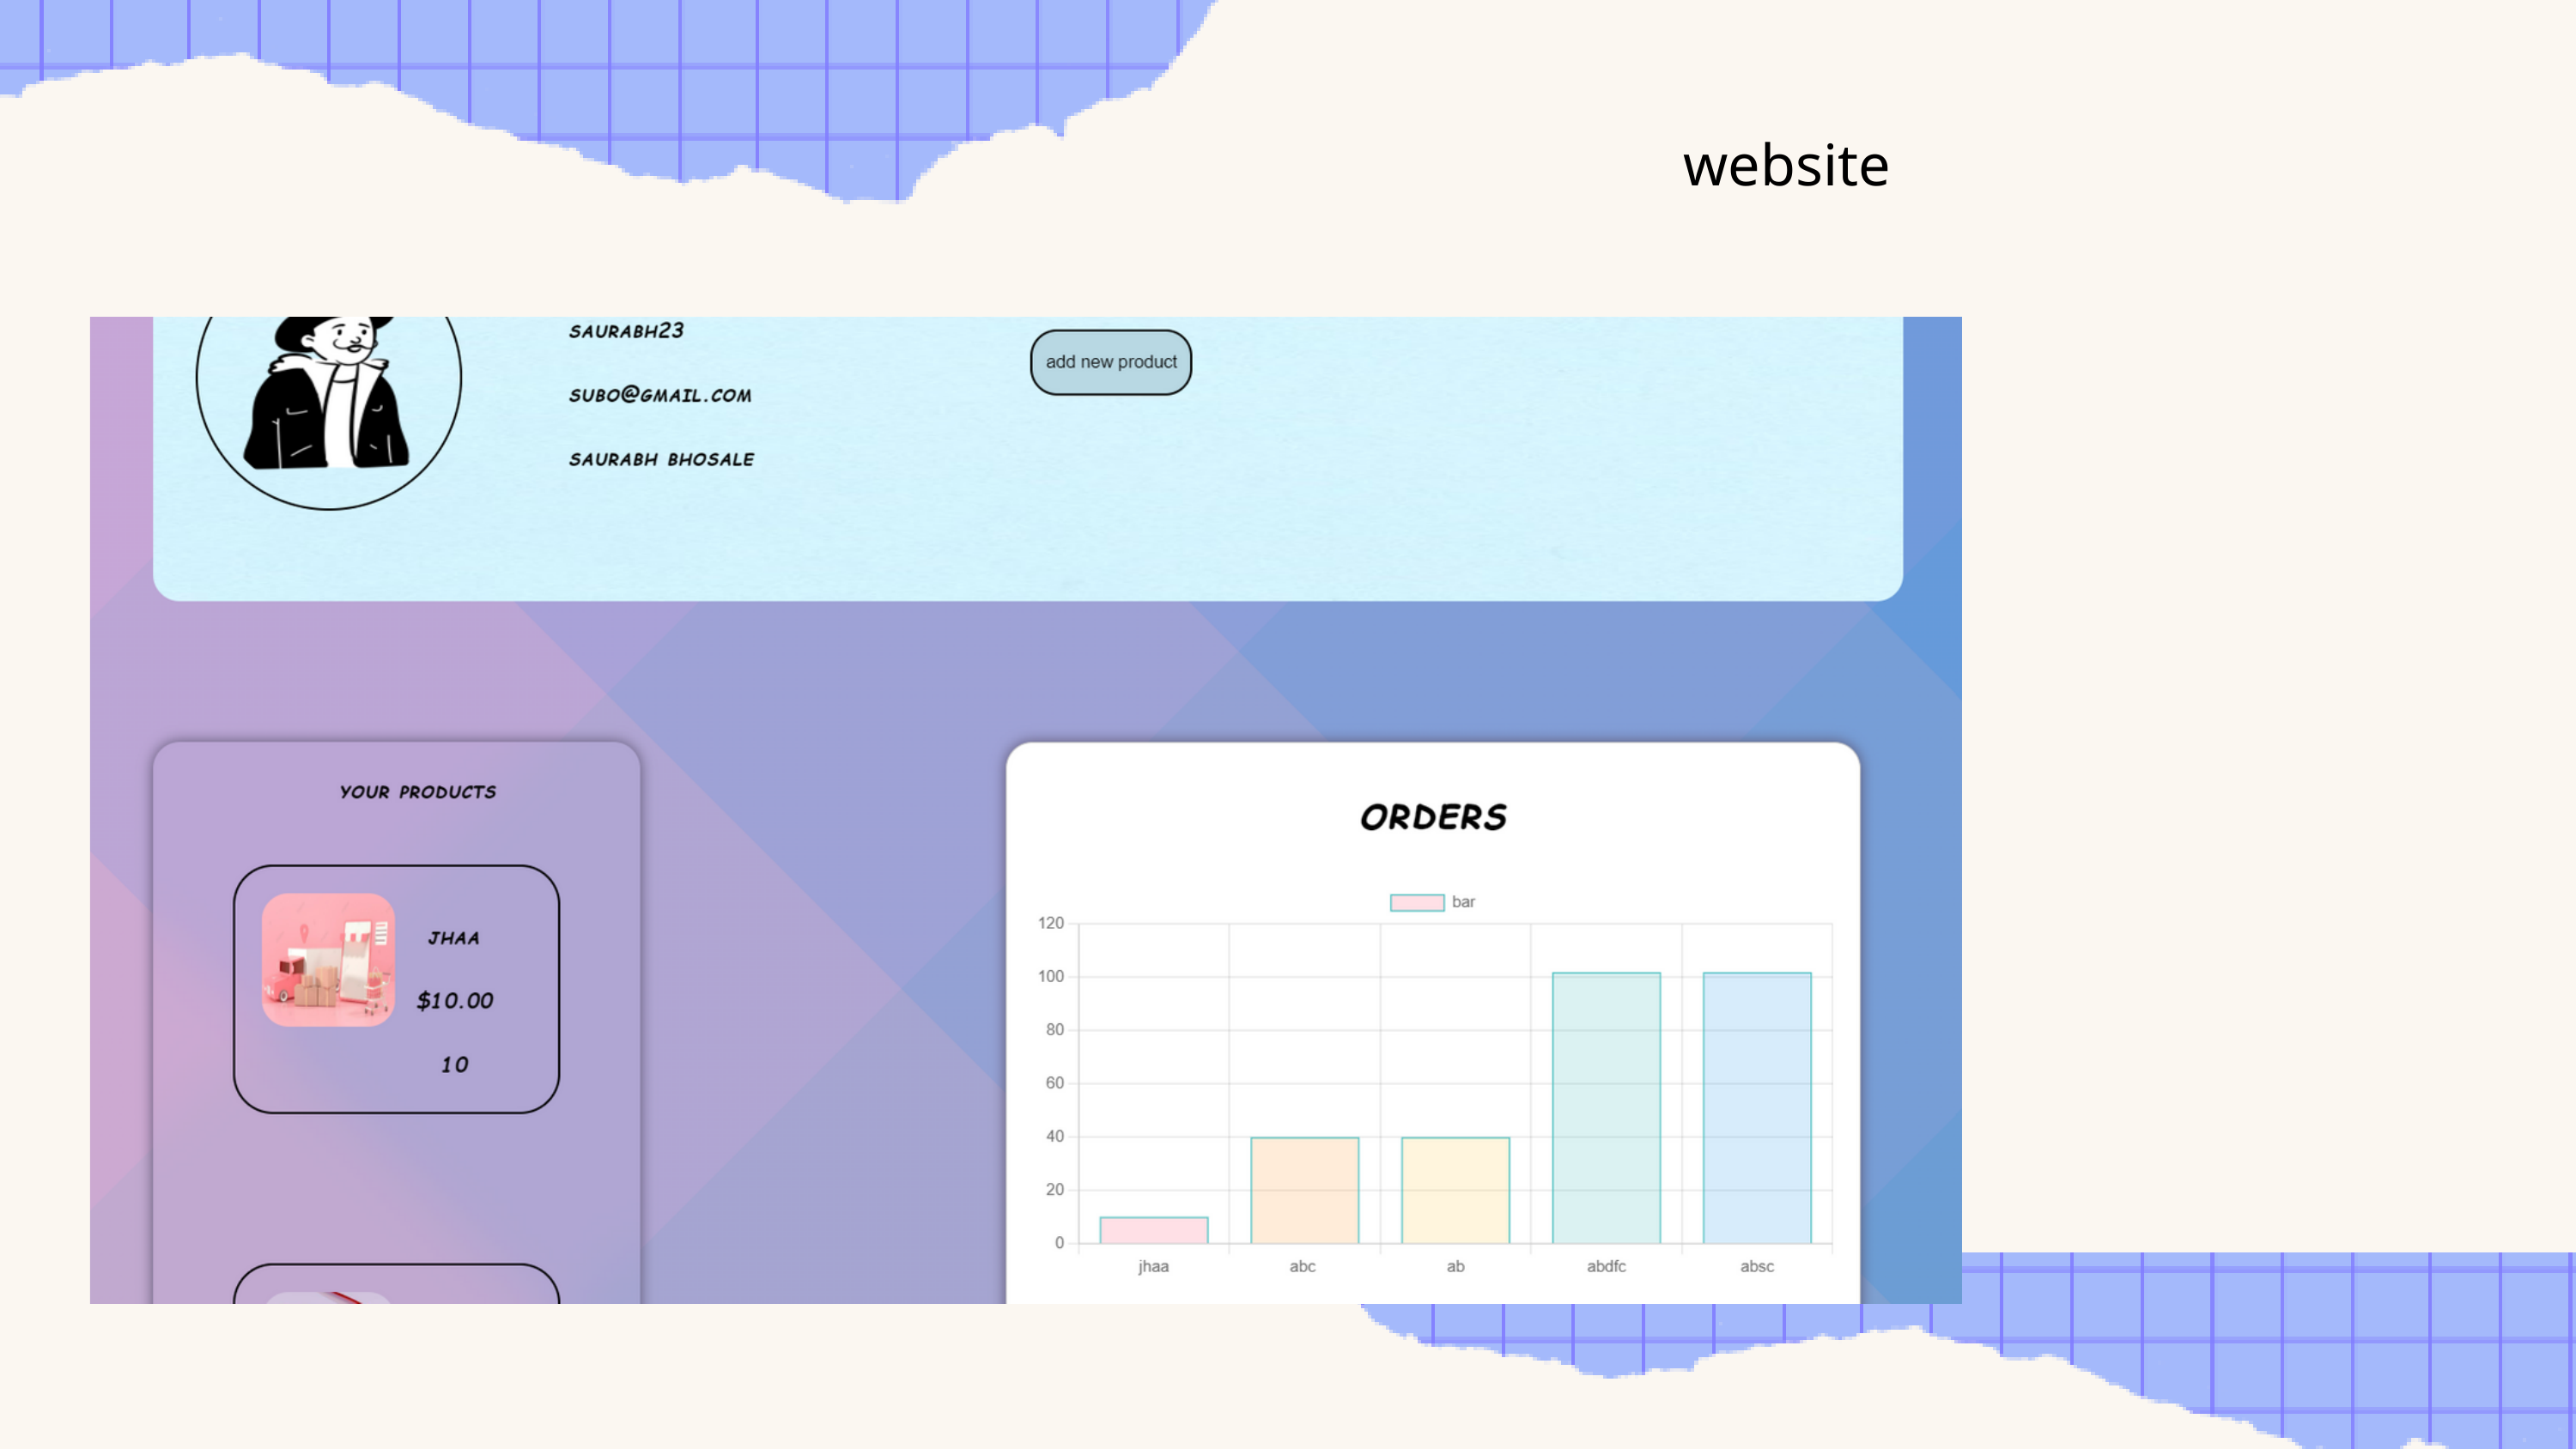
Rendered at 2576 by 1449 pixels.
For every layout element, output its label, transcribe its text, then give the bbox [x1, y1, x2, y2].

text_box [1298, 1252, 2576, 1449]
text_box [0, 0, 1254, 204]
text_box website [1641, 33, 1934, 360]
text_box [89, 317, 1962, 1304]
